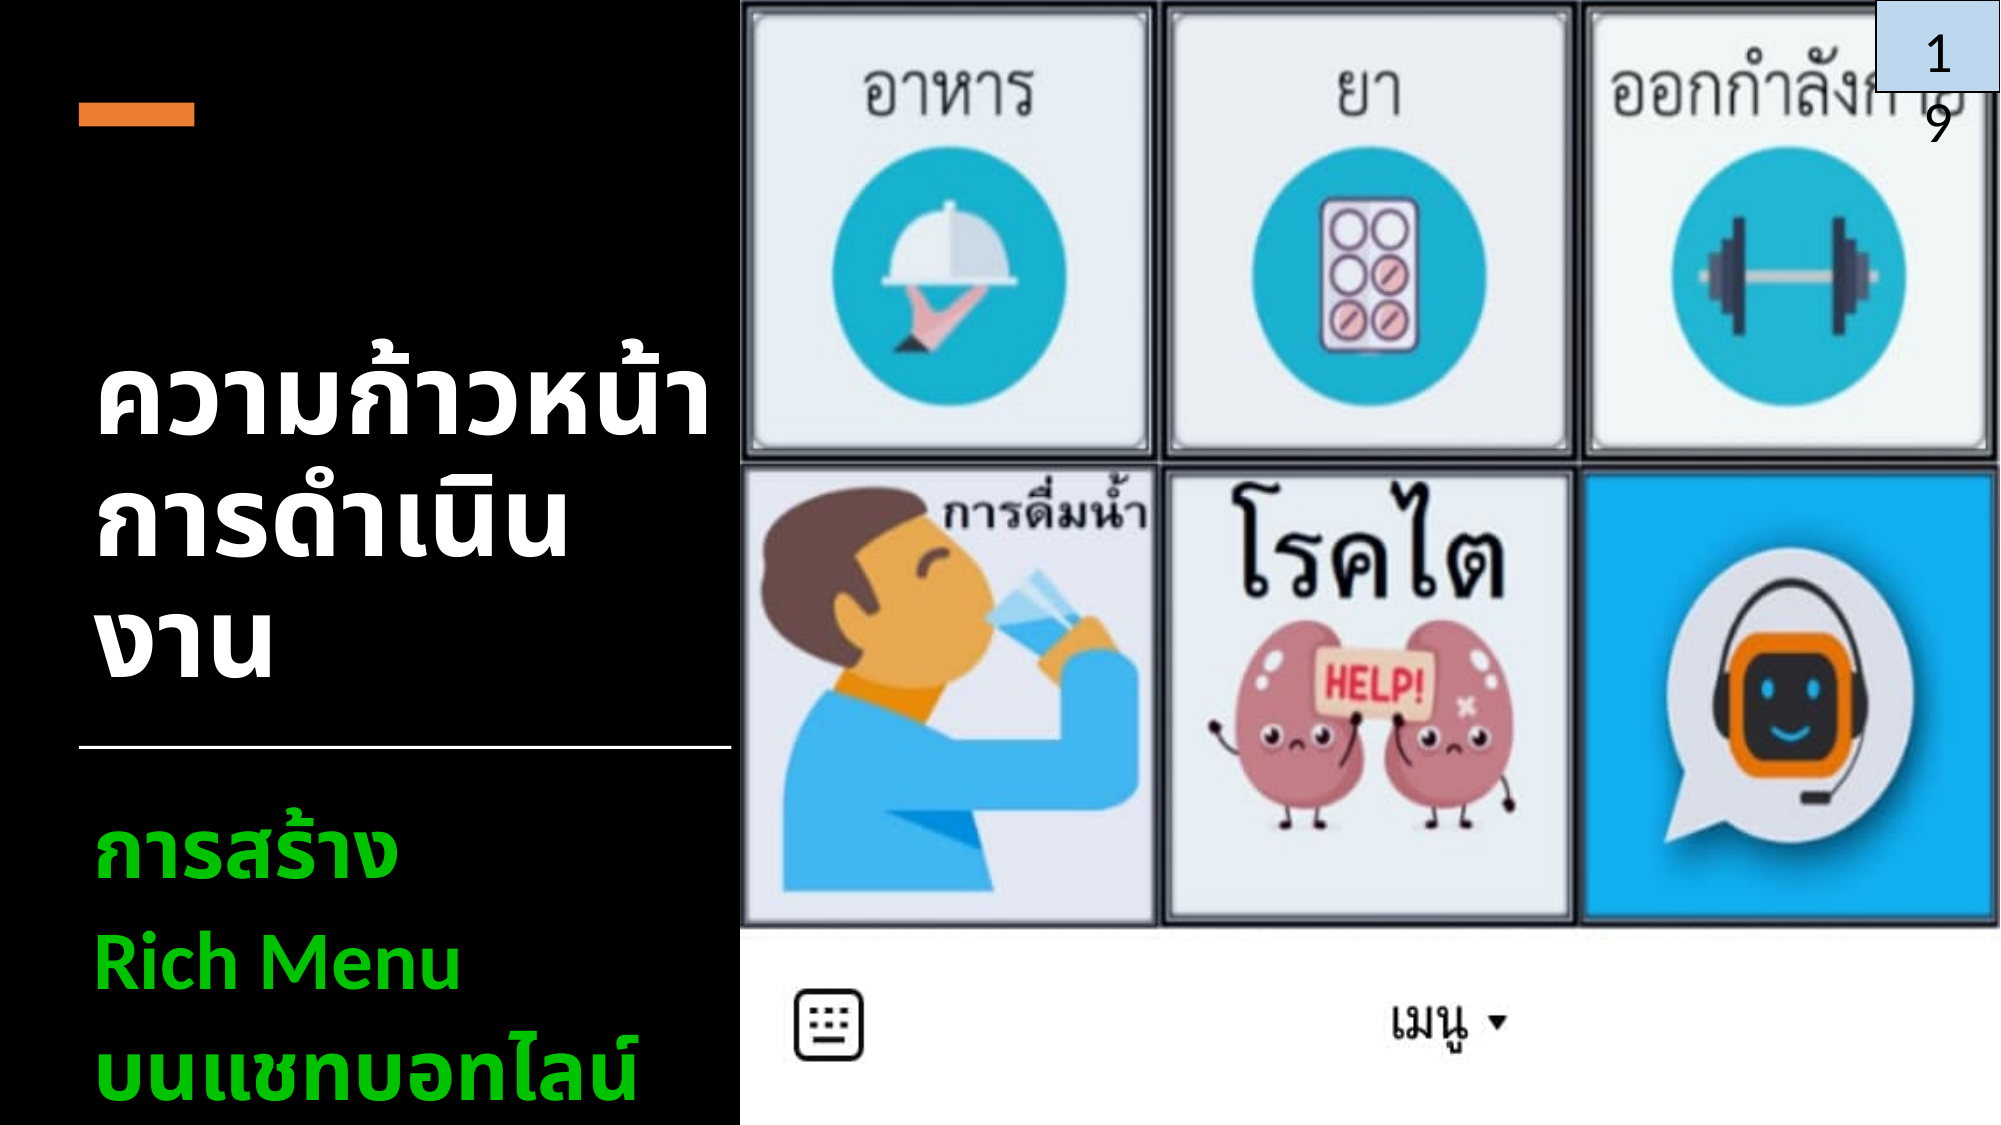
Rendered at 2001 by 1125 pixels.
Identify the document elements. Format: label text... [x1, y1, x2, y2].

text_box [78, 102, 195, 128]
picture [740, 0, 2000, 1125]
title ความก้าวหน้า การดำเนินงาน [78, 184, 739, 710]
list การสร้าง Rich Menu บนแชทบอทไลน์ [78, 799, 739, 998]
text_box [78, 745, 732, 750]
text_box [0, 0, 740, 1125]
